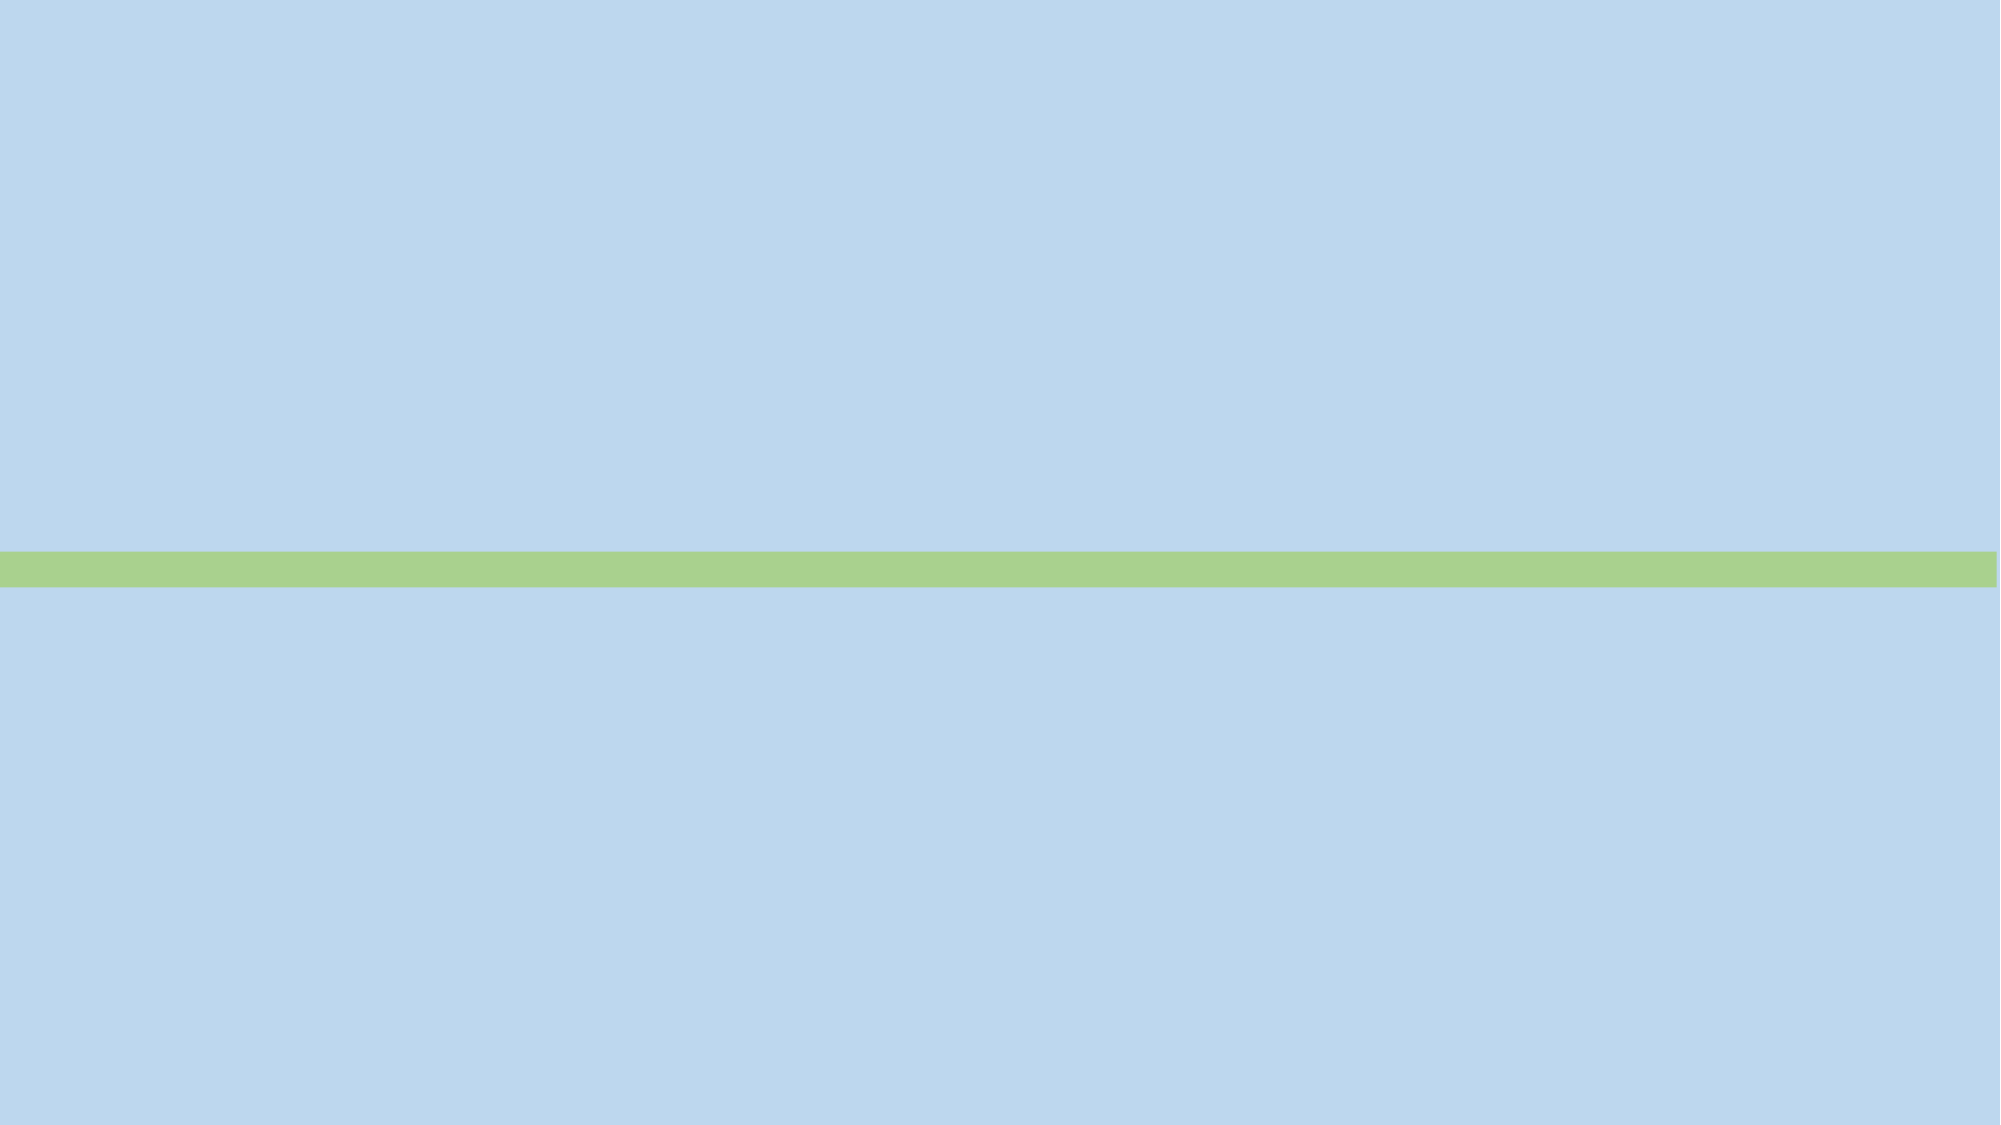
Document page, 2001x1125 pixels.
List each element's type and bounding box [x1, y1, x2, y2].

text_box [0, 0, 2000, 1125]
text_box [0, 551, 1998, 589]
